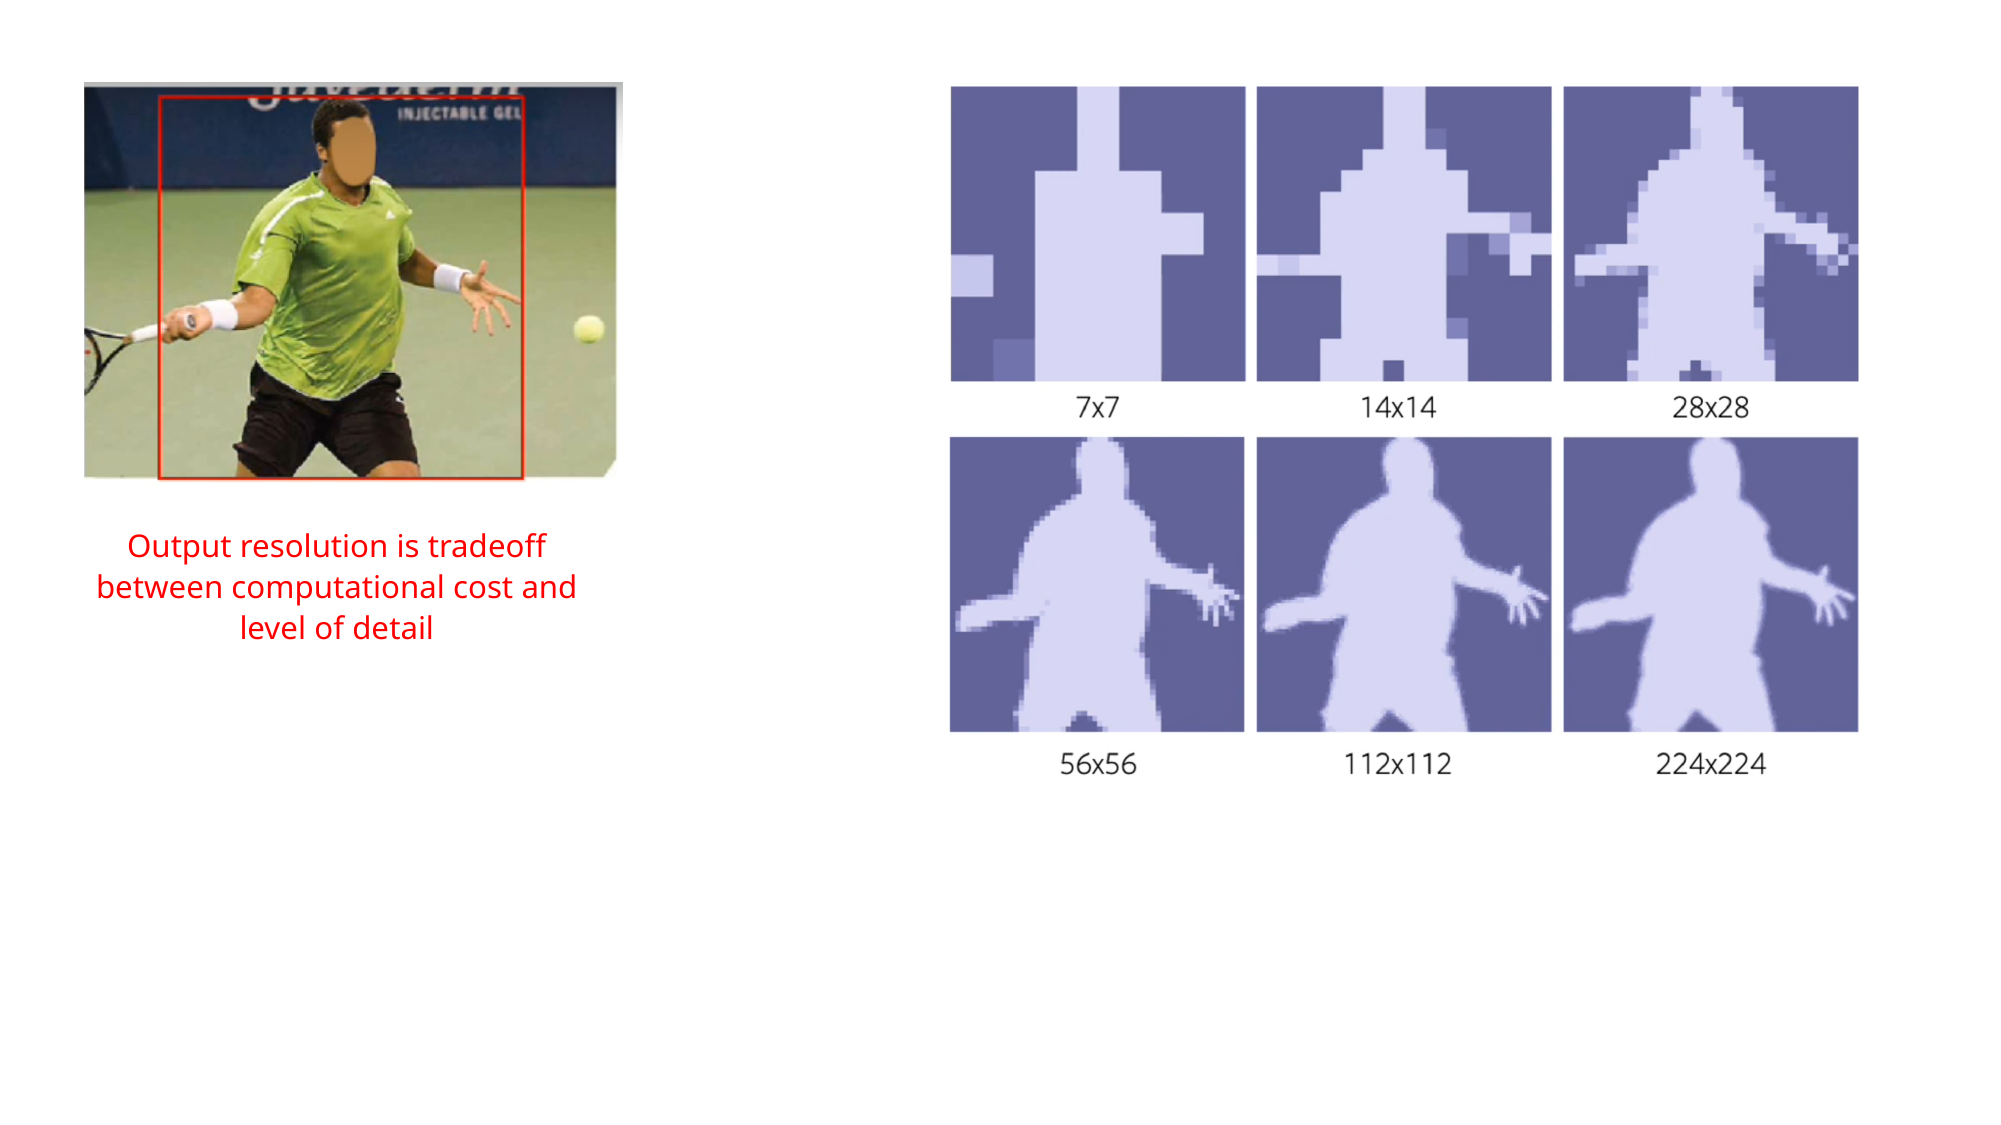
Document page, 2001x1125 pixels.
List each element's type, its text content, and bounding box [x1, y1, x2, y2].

picture [947, 82, 1866, 798]
picture [84, 82, 623, 486]
text_box Output resolution is tradeoff between computational cost and level of detail [51, 515, 623, 591]
